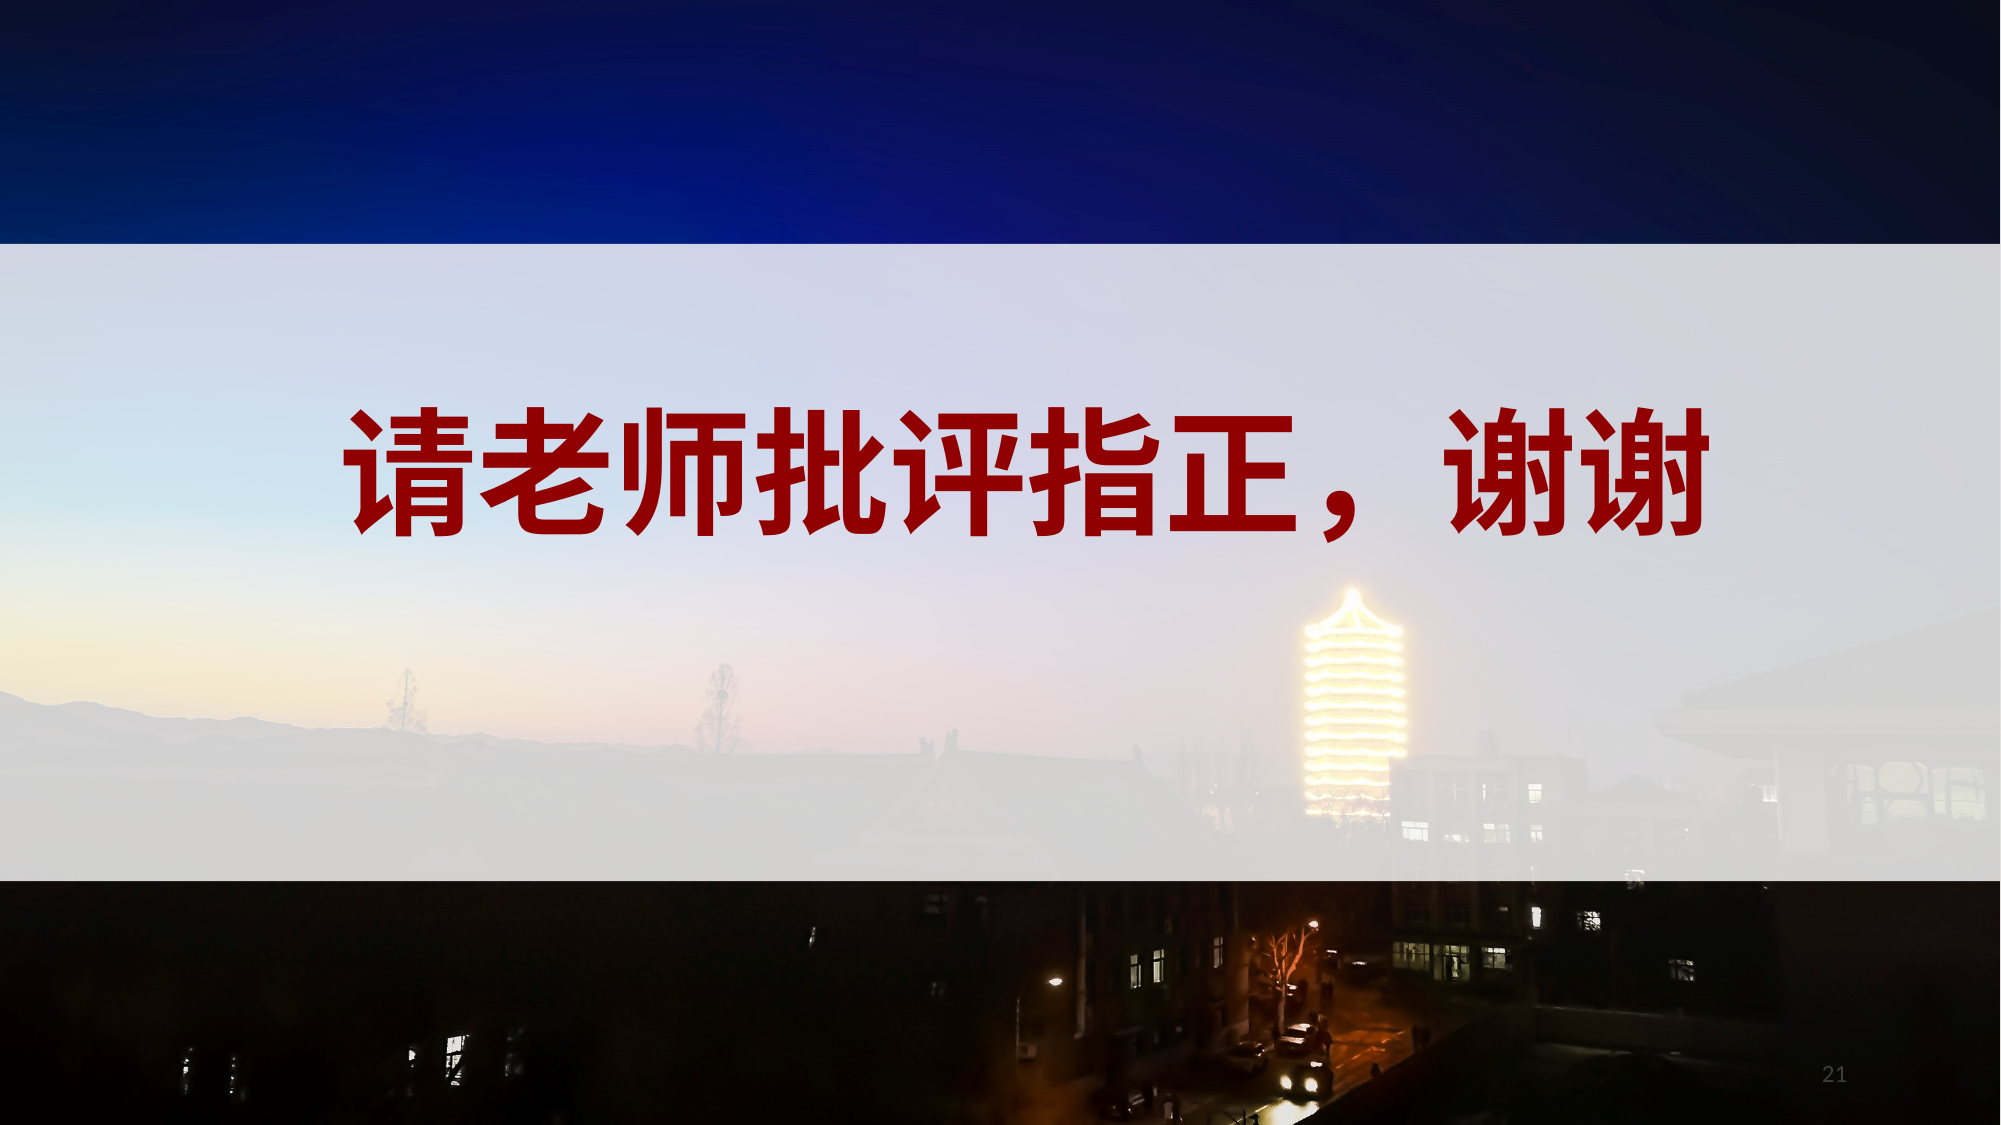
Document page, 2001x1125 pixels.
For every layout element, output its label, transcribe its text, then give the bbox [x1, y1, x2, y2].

text_box [0, 243, 2000, 882]
text_box 请老师批评指正，谢谢 [173, 379, 1881, 560]
slide_number 21 [1412, 1042, 1863, 1103]
picture [0, 0, 2001, 1125]
